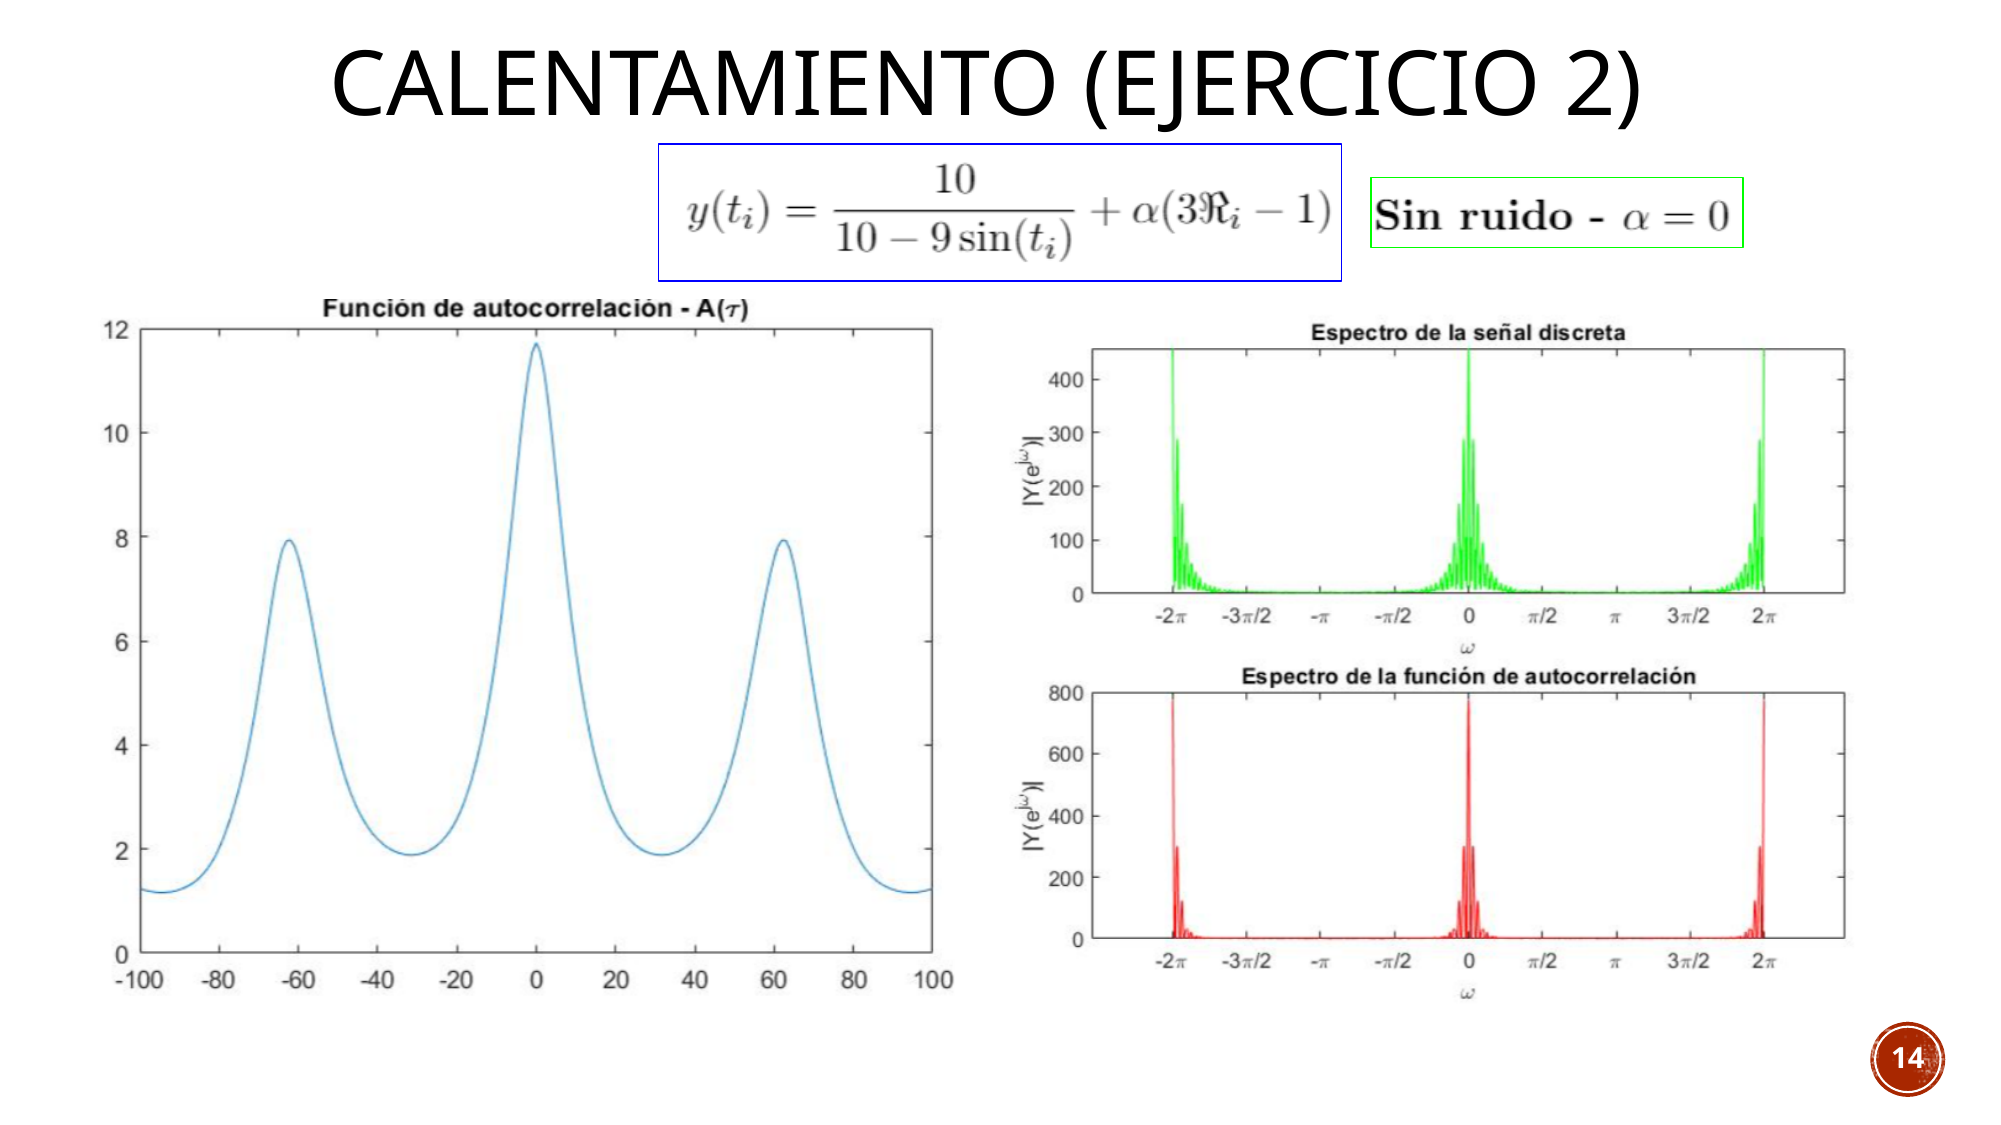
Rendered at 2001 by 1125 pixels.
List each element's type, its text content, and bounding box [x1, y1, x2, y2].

title CALENTAMIENTO (EJERCICIO 2) [161, 0, 1812, 174]
picture [1887, 1021, 1929, 1028]
picture [41, 299, 1889, 1095]
picture [1371, 177, 1743, 247]
picture [659, 144, 1341, 281]
picture [1884, 1089, 1931, 1097]
slide_number 14 [1855, 1028, 1961, 1089]
